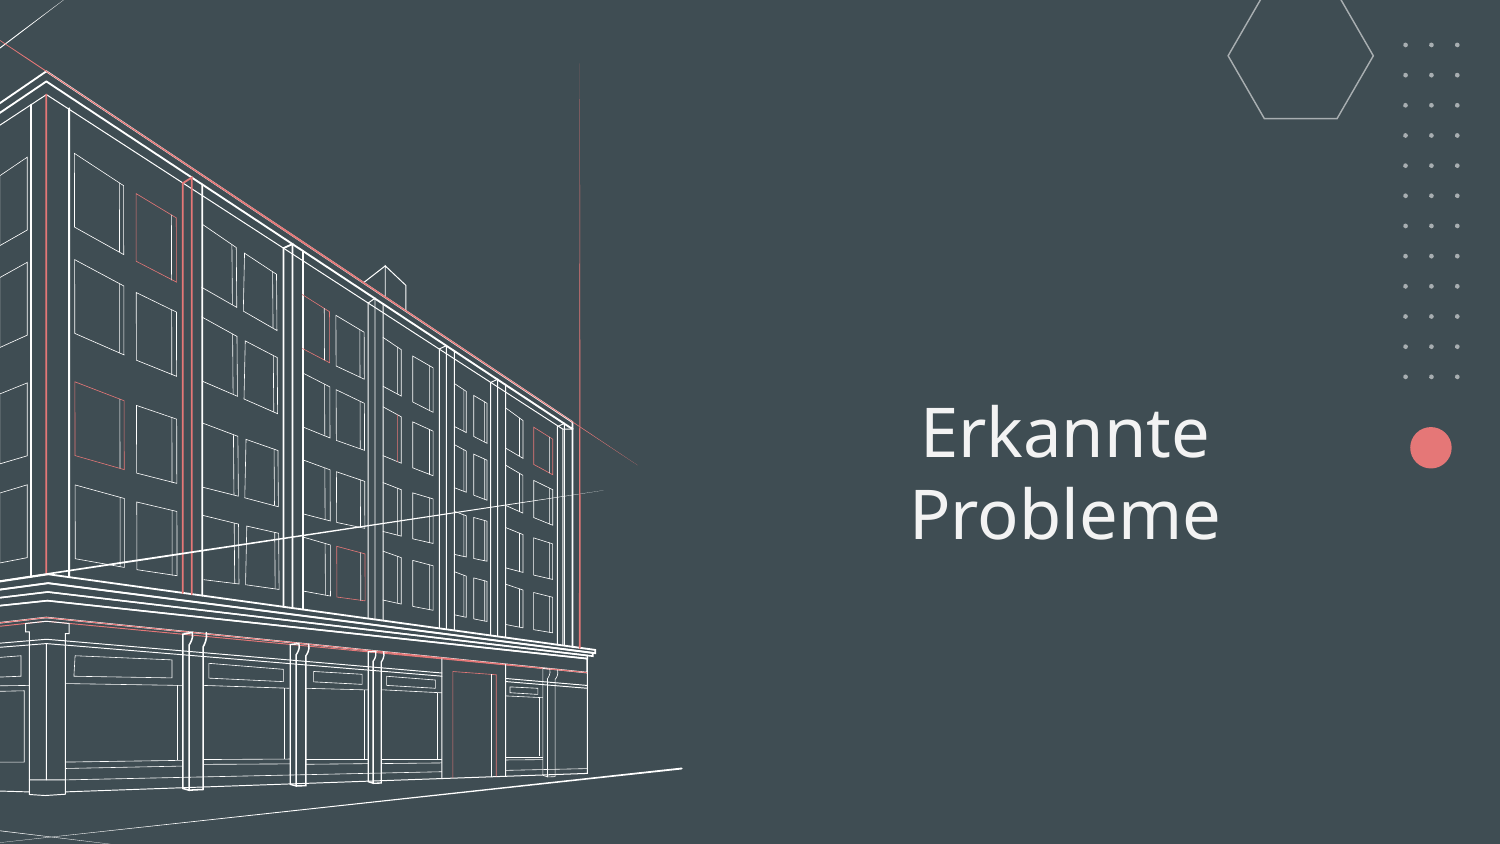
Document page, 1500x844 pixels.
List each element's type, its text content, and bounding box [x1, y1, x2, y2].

text_box [1410, 427, 1452, 469]
title Erkannte Probleme [835, 302, 1295, 640]
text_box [0, 0, 683, 844]
text_box [1227, 0, 1375, 120]
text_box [1401, 42, 1460, 380]
